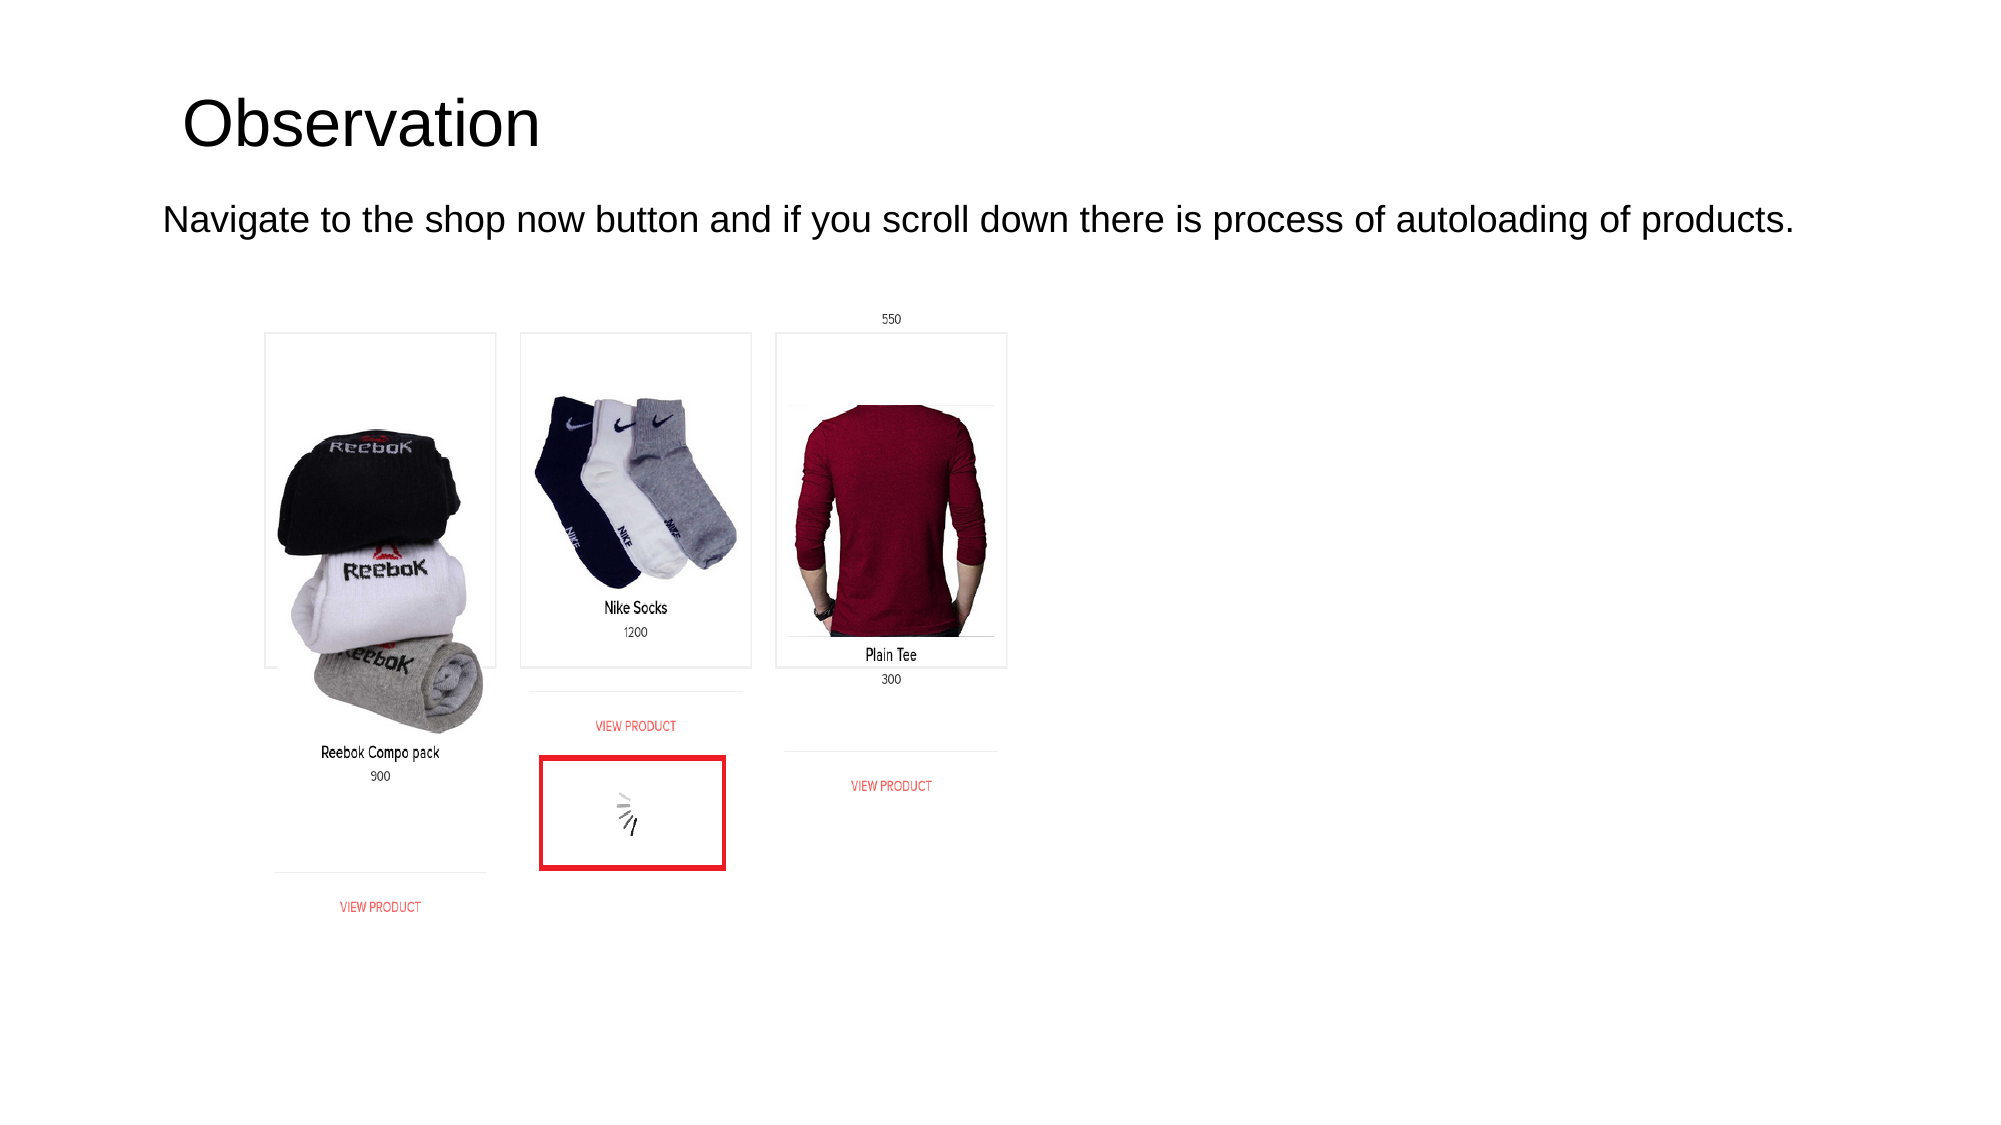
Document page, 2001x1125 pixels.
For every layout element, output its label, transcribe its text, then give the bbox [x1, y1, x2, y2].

text_box Navigate to the shop now button and if you scroll down there is process of autoloading of products. [147, 187, 1882, 292]
text_box Observation [167, 72, 930, 168]
picture [147, 312, 1059, 943]
